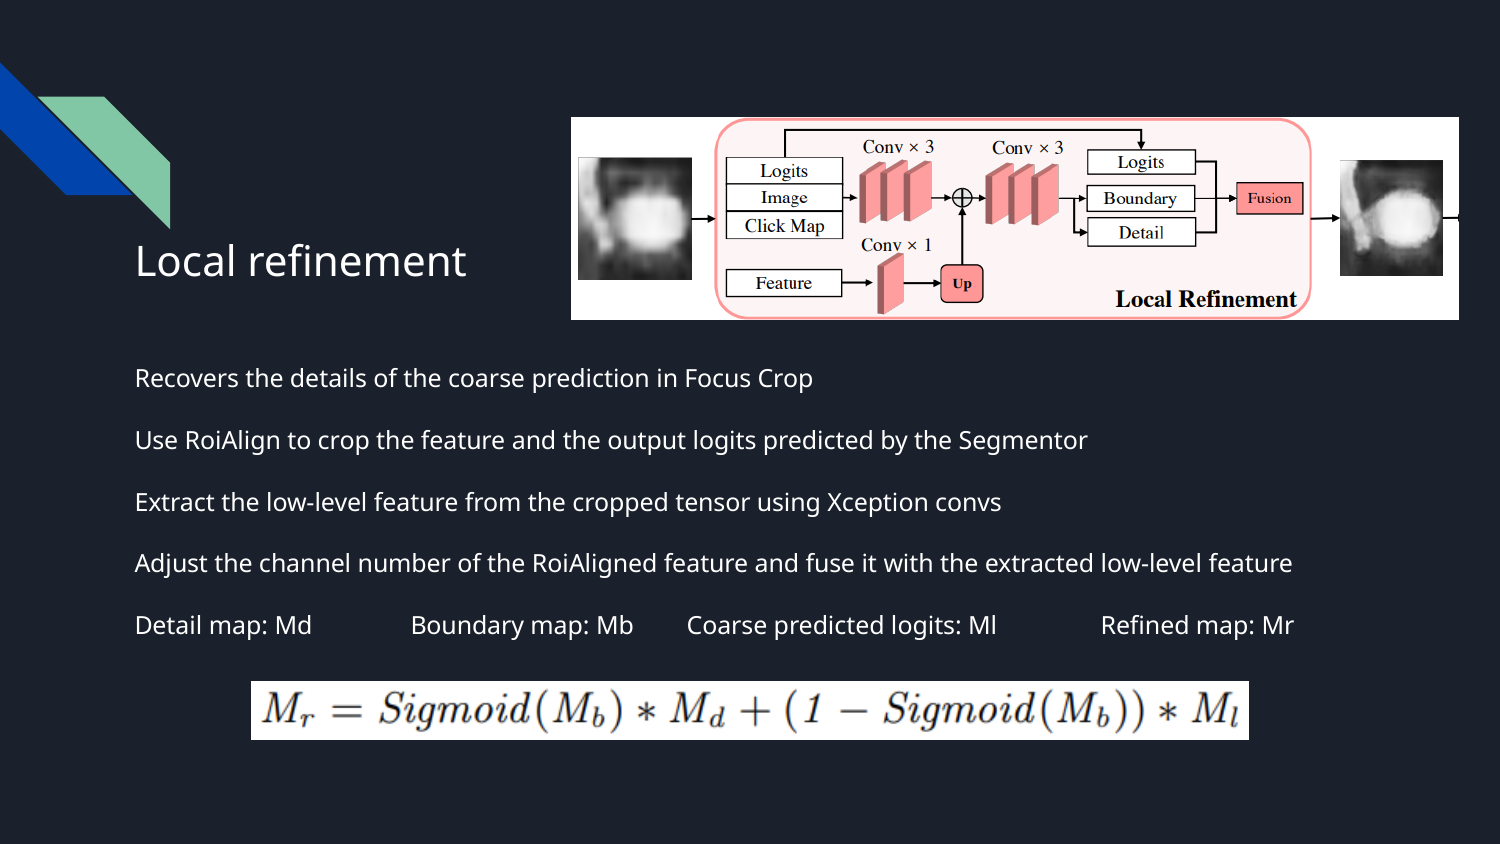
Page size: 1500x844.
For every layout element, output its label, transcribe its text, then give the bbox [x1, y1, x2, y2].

picture [570, 117, 1459, 320]
title Local refinement [119, 216, 565, 305]
picture [251, 681, 1249, 740]
list Recovers the details of the coarse prediction in Focus Crop Use RoiAlign to crop the feature and the output logits predicted by the Segmentor Extract the low-level feature from the cropped tensor using Xception convs Adjust the channel number of the RoiAligned feature and fuse it with the extracted low-level feature Detail map: Md Boundary map: Mb Coarse predicted logits: Ml Refined map: Mr [119, 341, 1381, 712]
